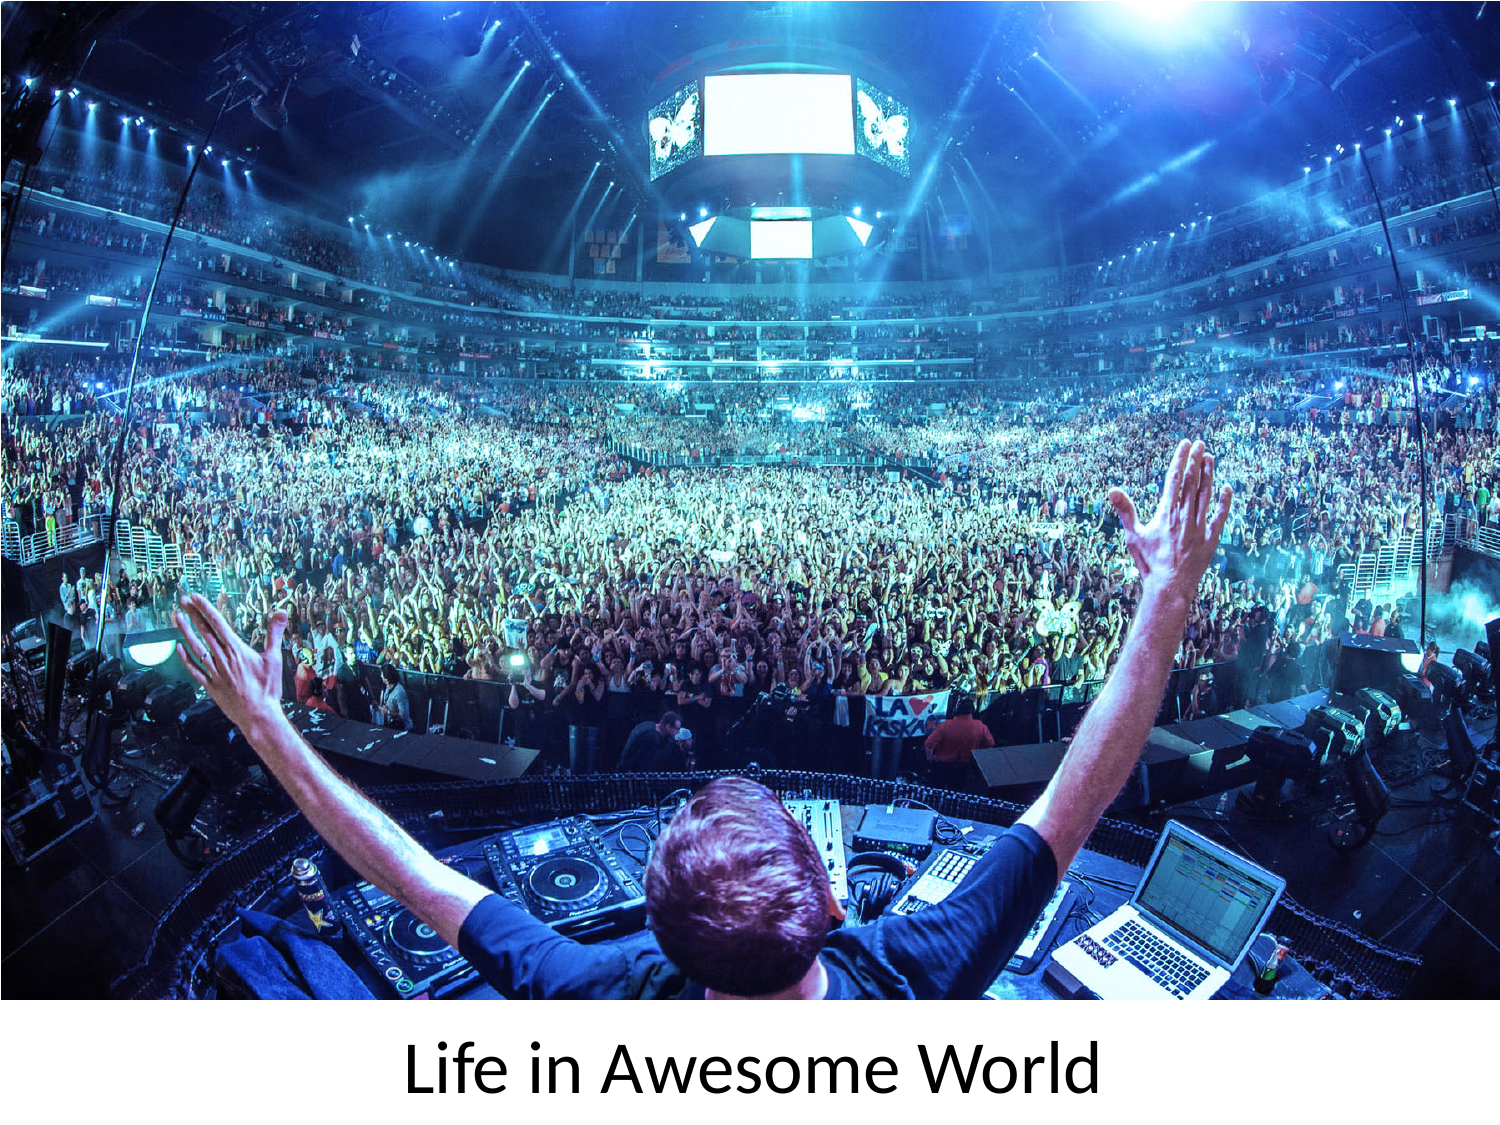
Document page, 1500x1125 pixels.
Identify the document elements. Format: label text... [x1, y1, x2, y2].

text_box Life in Awesome World [4, 1010, 1500, 1116]
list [0, 0, 1500, 1001]
